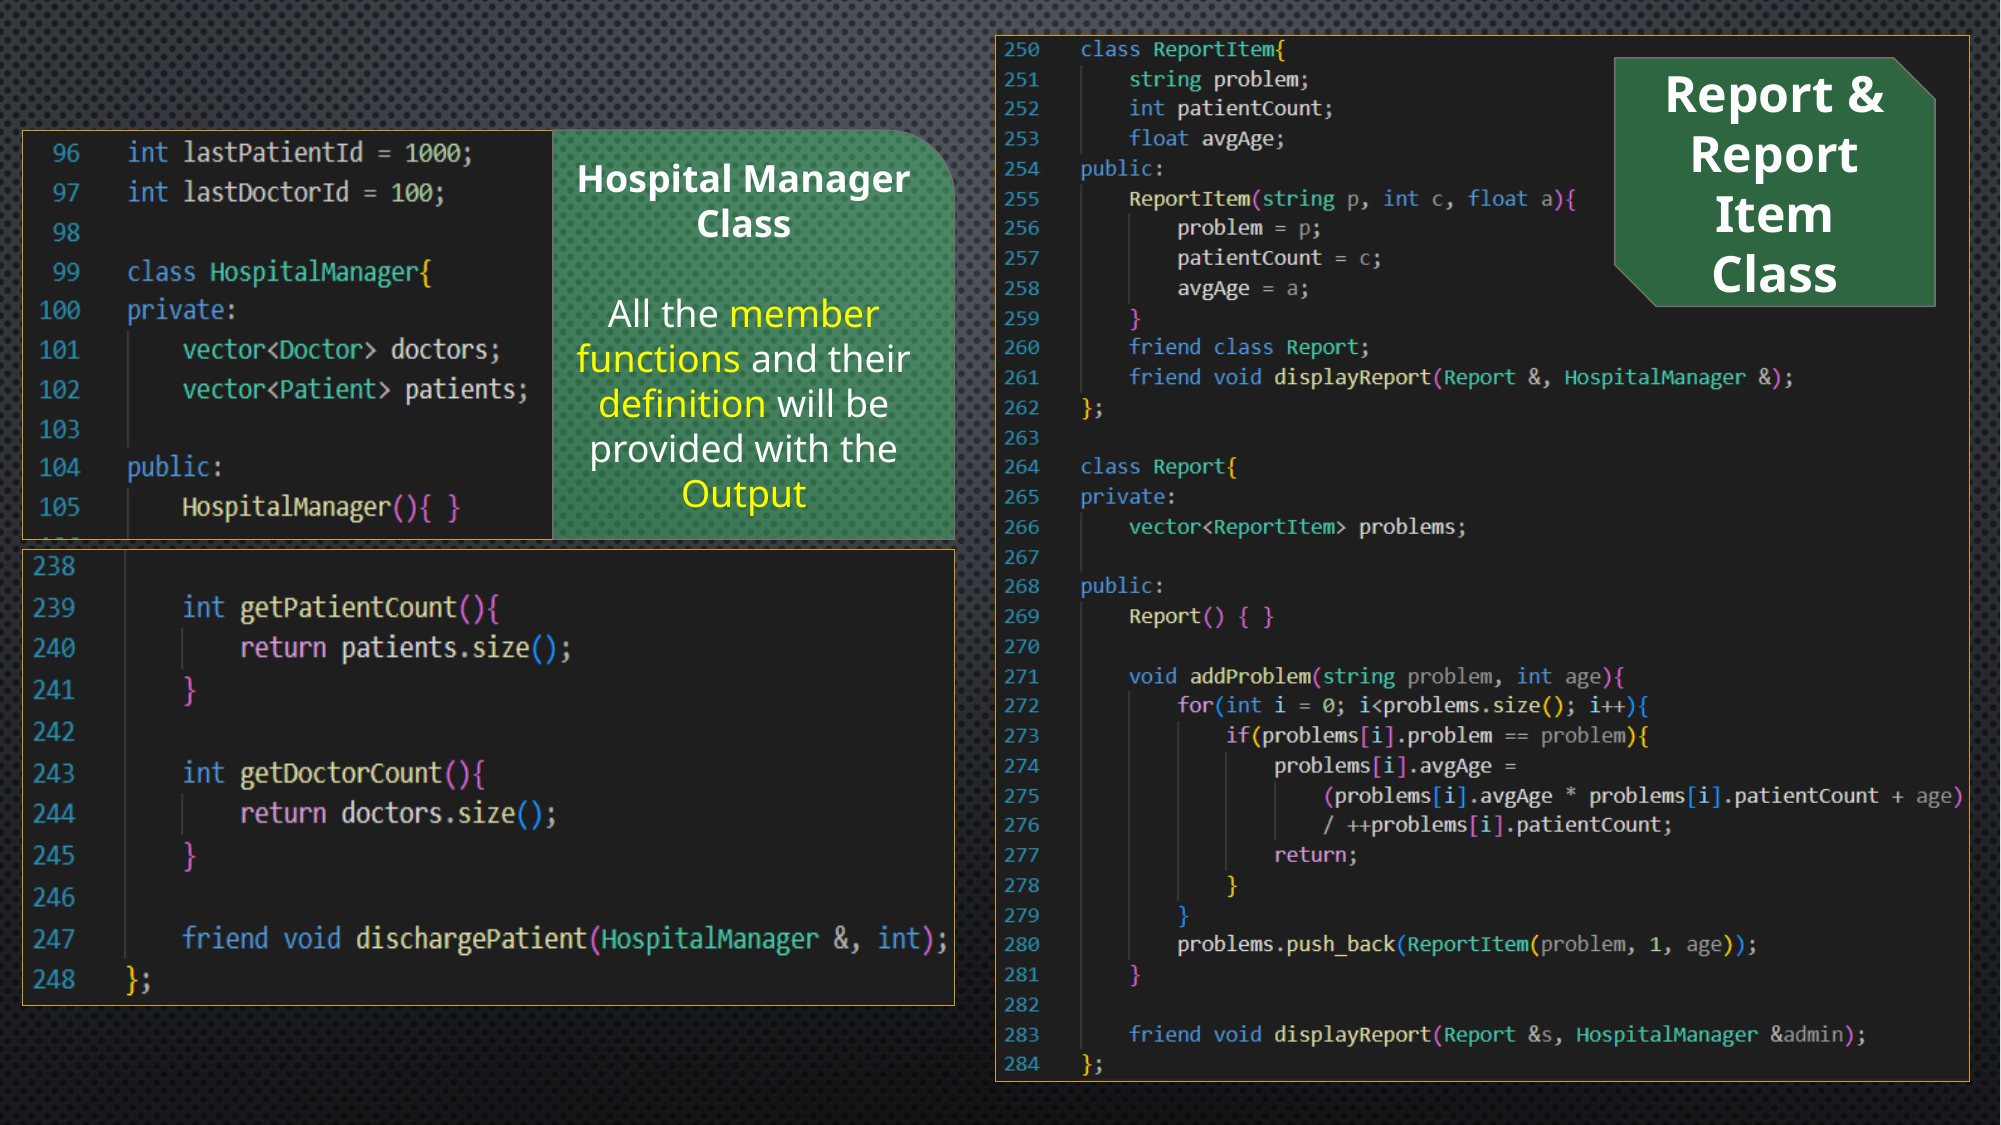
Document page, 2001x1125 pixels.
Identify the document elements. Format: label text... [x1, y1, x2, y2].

picture [995, 35, 1970, 1083]
picture [21, 549, 955, 1006]
text_box Hospital Manager Class All the member functions and their definition will be provided with the Output [552, 129, 956, 540]
picture [21, 130, 554, 540]
